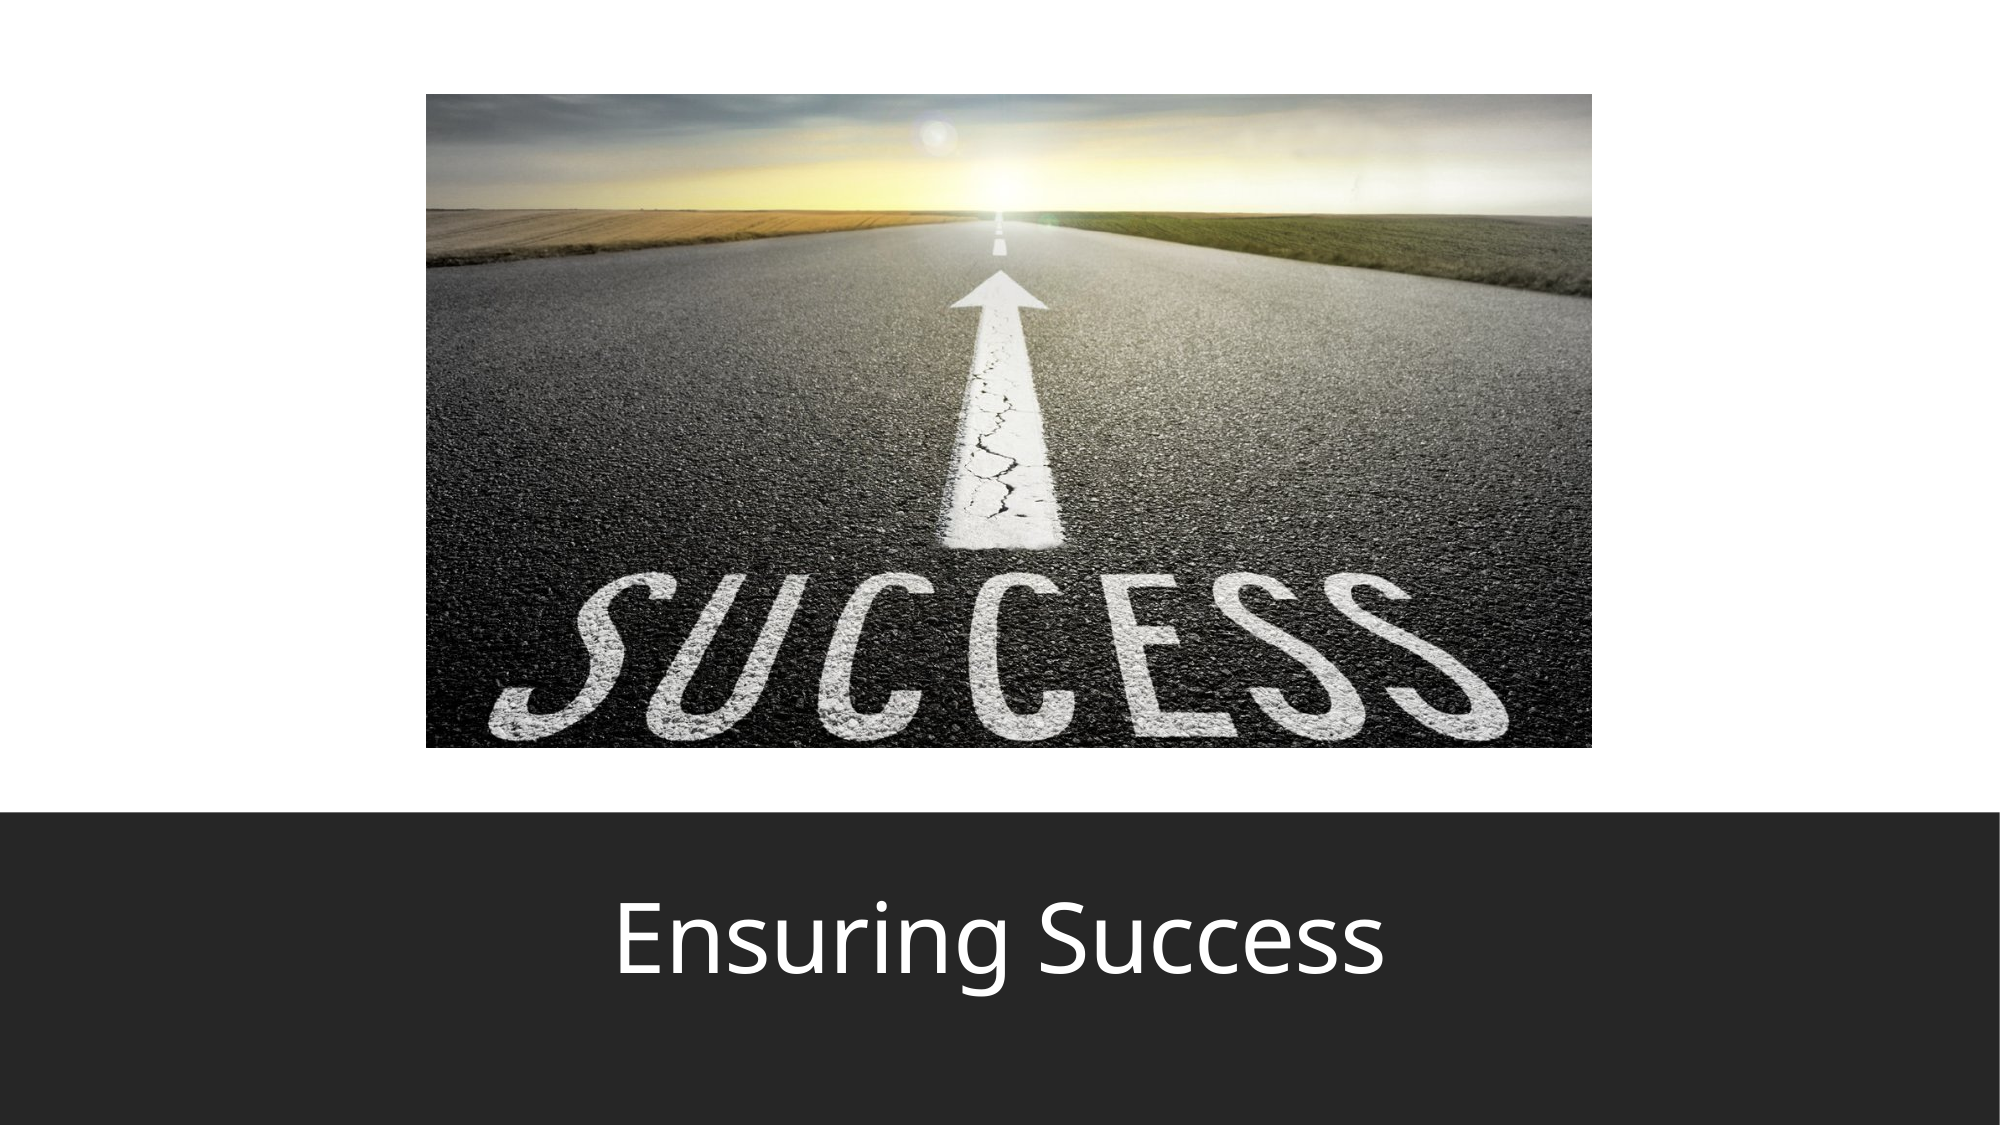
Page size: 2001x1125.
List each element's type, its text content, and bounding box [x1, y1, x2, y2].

title Ensuring Success [174, 854, 1825, 1031]
text_box [0, 811, 2000, 1125]
text_box [0, 0, 2000, 811]
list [426, 94, 1592, 749]
